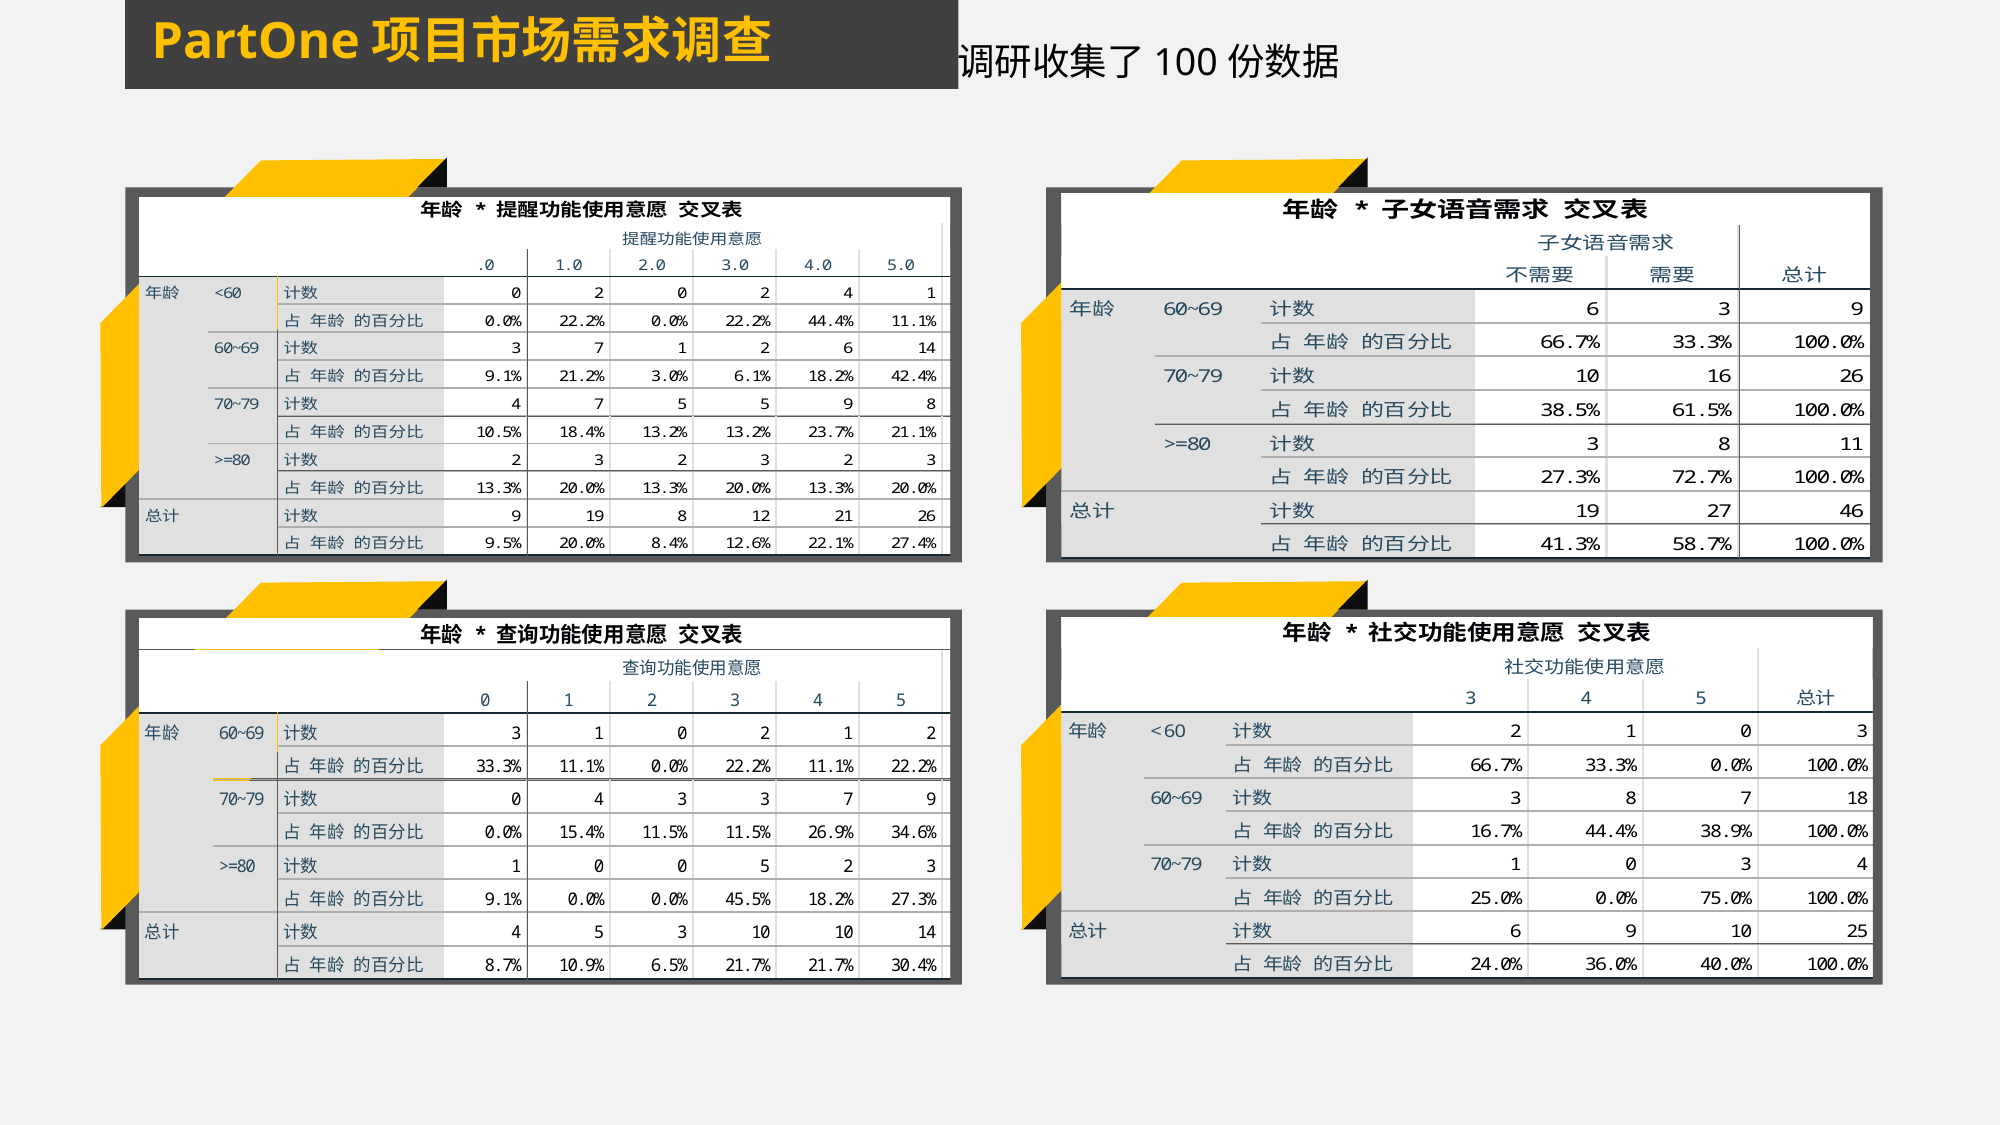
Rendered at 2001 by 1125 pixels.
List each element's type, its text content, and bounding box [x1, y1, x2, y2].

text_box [1021, 464, 1883, 985]
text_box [100, 42, 962, 464]
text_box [100, 464, 962, 985]
picture [1061, 192, 1873, 563]
list PartOne项目市场需求调查 [136, 8, 913, 42]
text_box 调研收集了100份数据 [942, 31, 1355, 91]
picture [138, 196, 951, 582]
picture [1061, 616, 1873, 985]
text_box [1021, 42, 1883, 464]
picture [138, 618, 951, 1011]
